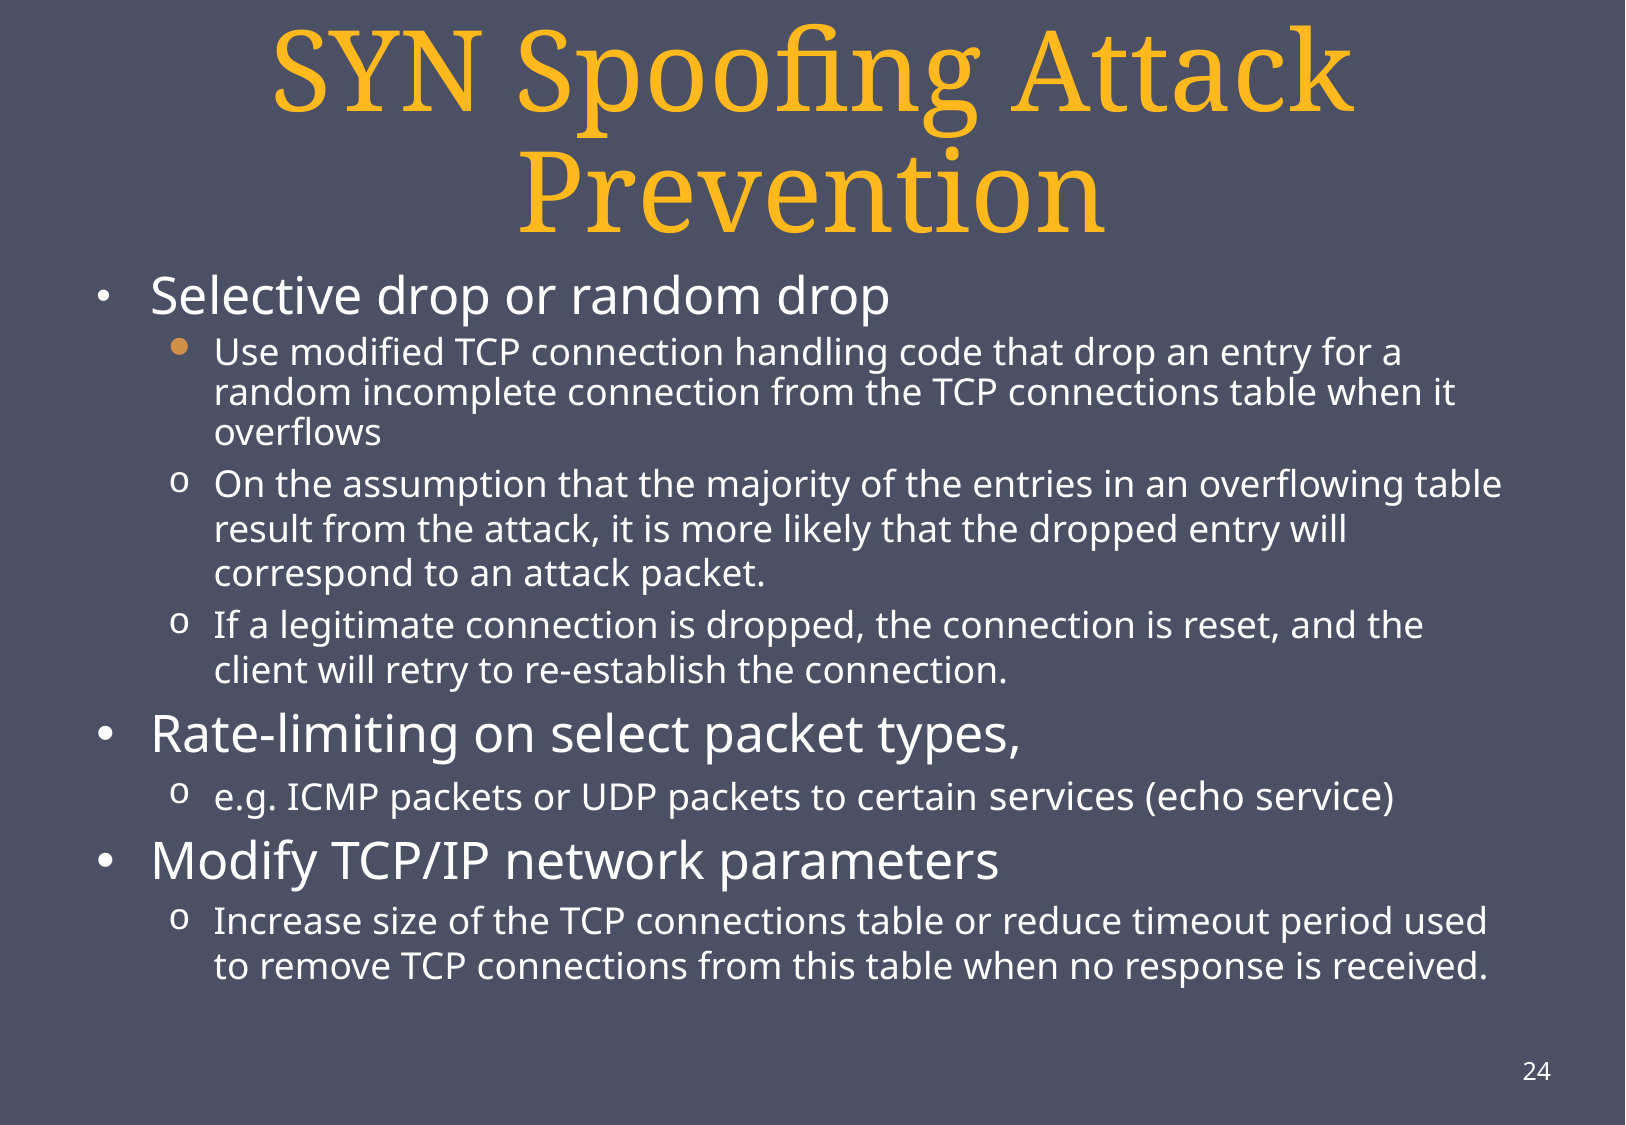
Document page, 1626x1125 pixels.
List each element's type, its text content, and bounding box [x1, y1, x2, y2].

title SYN Spoofing Attack Prevention [81, 0, 1544, 262]
slide_number 24 [1518, 1042, 1619, 1103]
list Selective drop or random drop Use modified TCP connection handling code that drop an entry for a random incomplete connection from the TCP connections table when it overflows On the assumption that the majority of the entries in an overflowing table result from the attack, it is more likely that the dropped entry will correspond to an attack packet. If a legitimate connection is dropped, the connection is reset, and the client will retry to re-establish the connection. Rate-limiting on select packet types, e.g. ICMP packets or UDP packets to certain services (echo service) Modify TCP/IP network parameters Increase size of the TCP connections table or reduce timeout period used to remove TCP connections from this table when no response is received. [81, 262, 1544, 1005]
